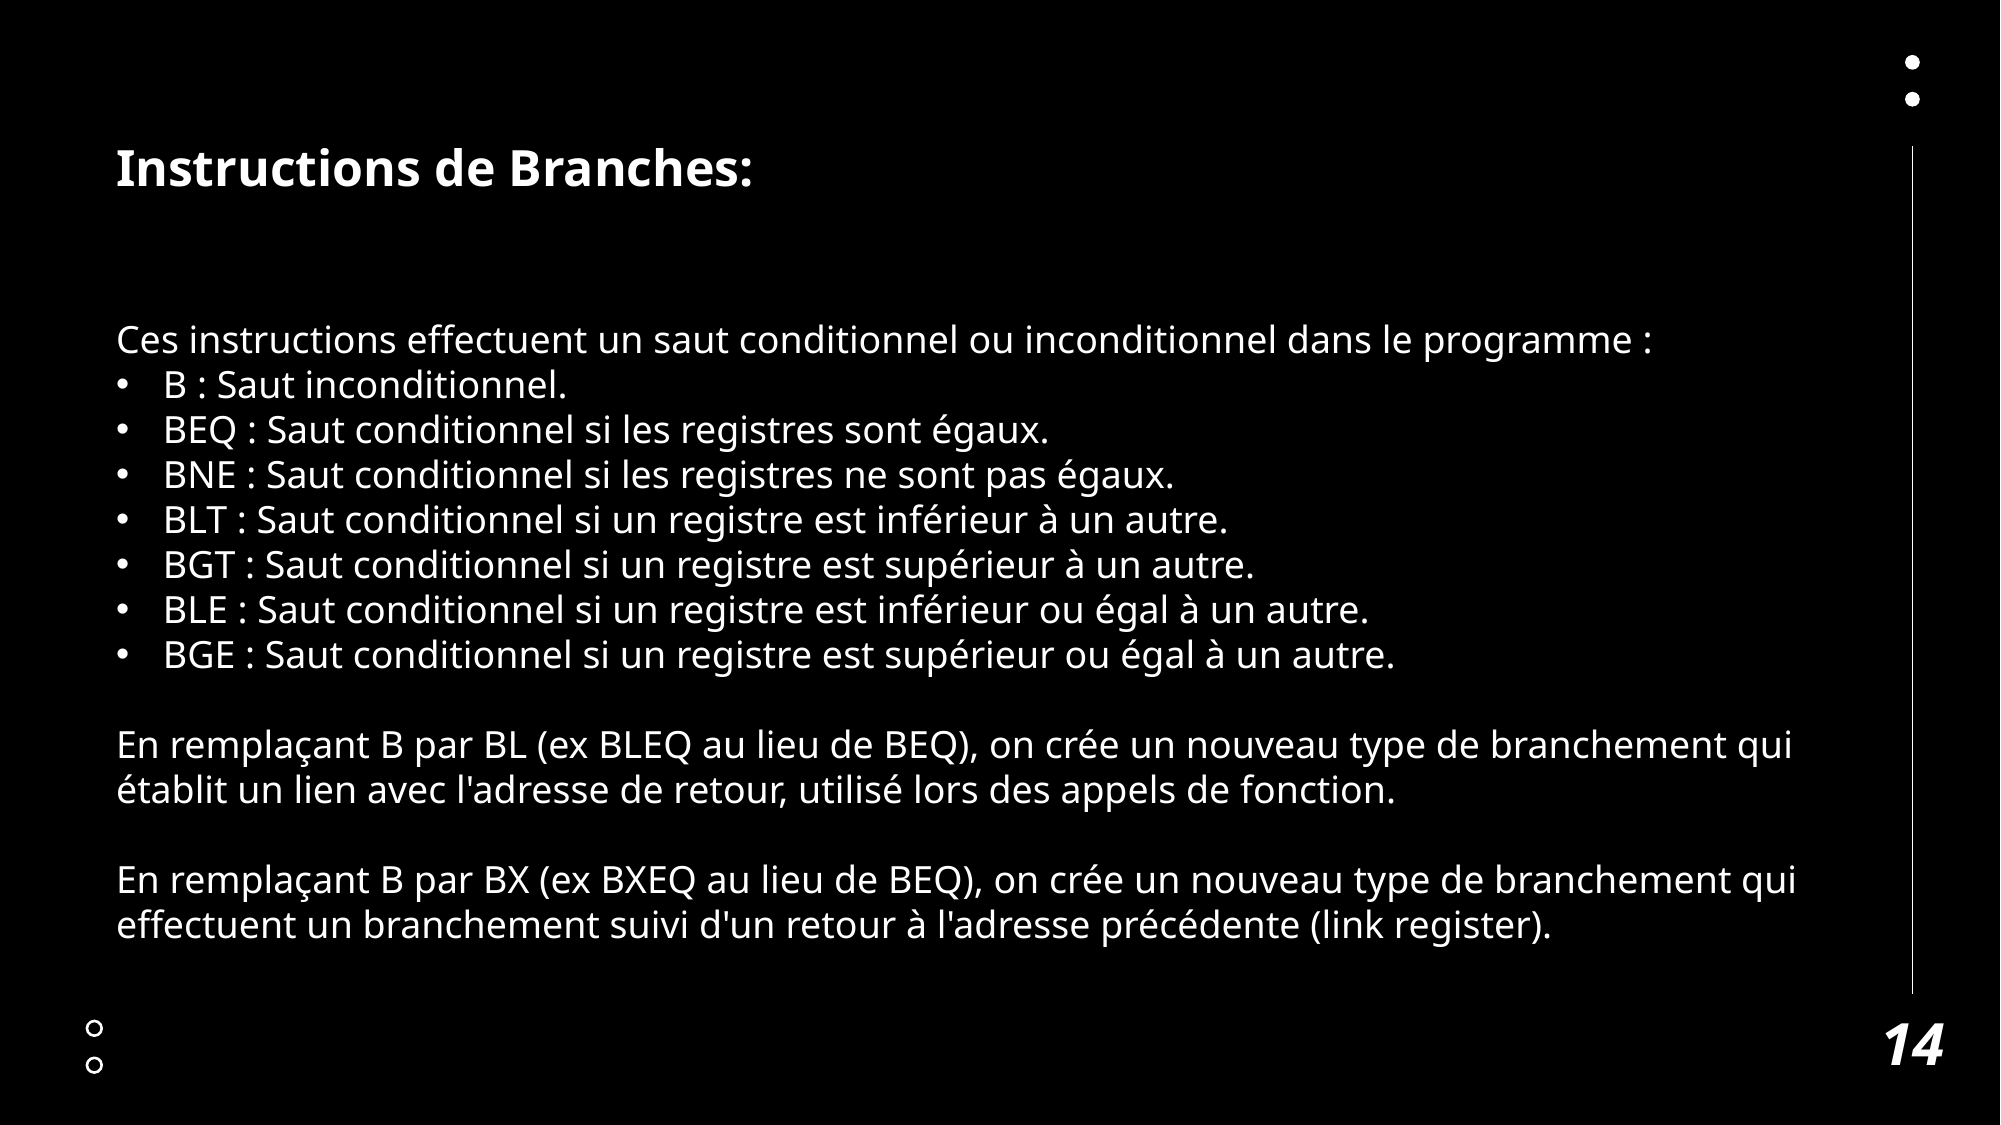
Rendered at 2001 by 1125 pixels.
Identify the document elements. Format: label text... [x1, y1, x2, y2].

slide_number 14 [1853, 1024, 1972, 1070]
text_box Instructions de Branches: Ces instructions effectuent un saut conditionnel ou inconditionnel dans le programme : B : Saut inconditionnel. BEQ : Saut conditionnel si les registres sont égaux. BNE : Saut conditionnel si les registres ne sont pas égaux. BLT : Saut conditionnel si un registre est inférieur à un autre. BGT : Saut conditionnel si un registre est supérieur à un autre. BLE : Saut conditionnel si un registre est inférieur ou égal à un autre. BGE : Saut conditionnel si un registre est supérieur ou égal à un autre. En remplaçant B par BL (ex BLEQ au lieu de BEQ), on crée un nouveau type de branchement qui établit un lien avec l'adresse de retour, utilisé lors des appels de fonction. En remplaçant B par BX (ex BXEQ au lieu de BEQ), on crée un nouveau type de branchement qui effectuent un branchement suivi d'un retour à l'adresse précédente (link register). [101, 128, 1916, 999]
